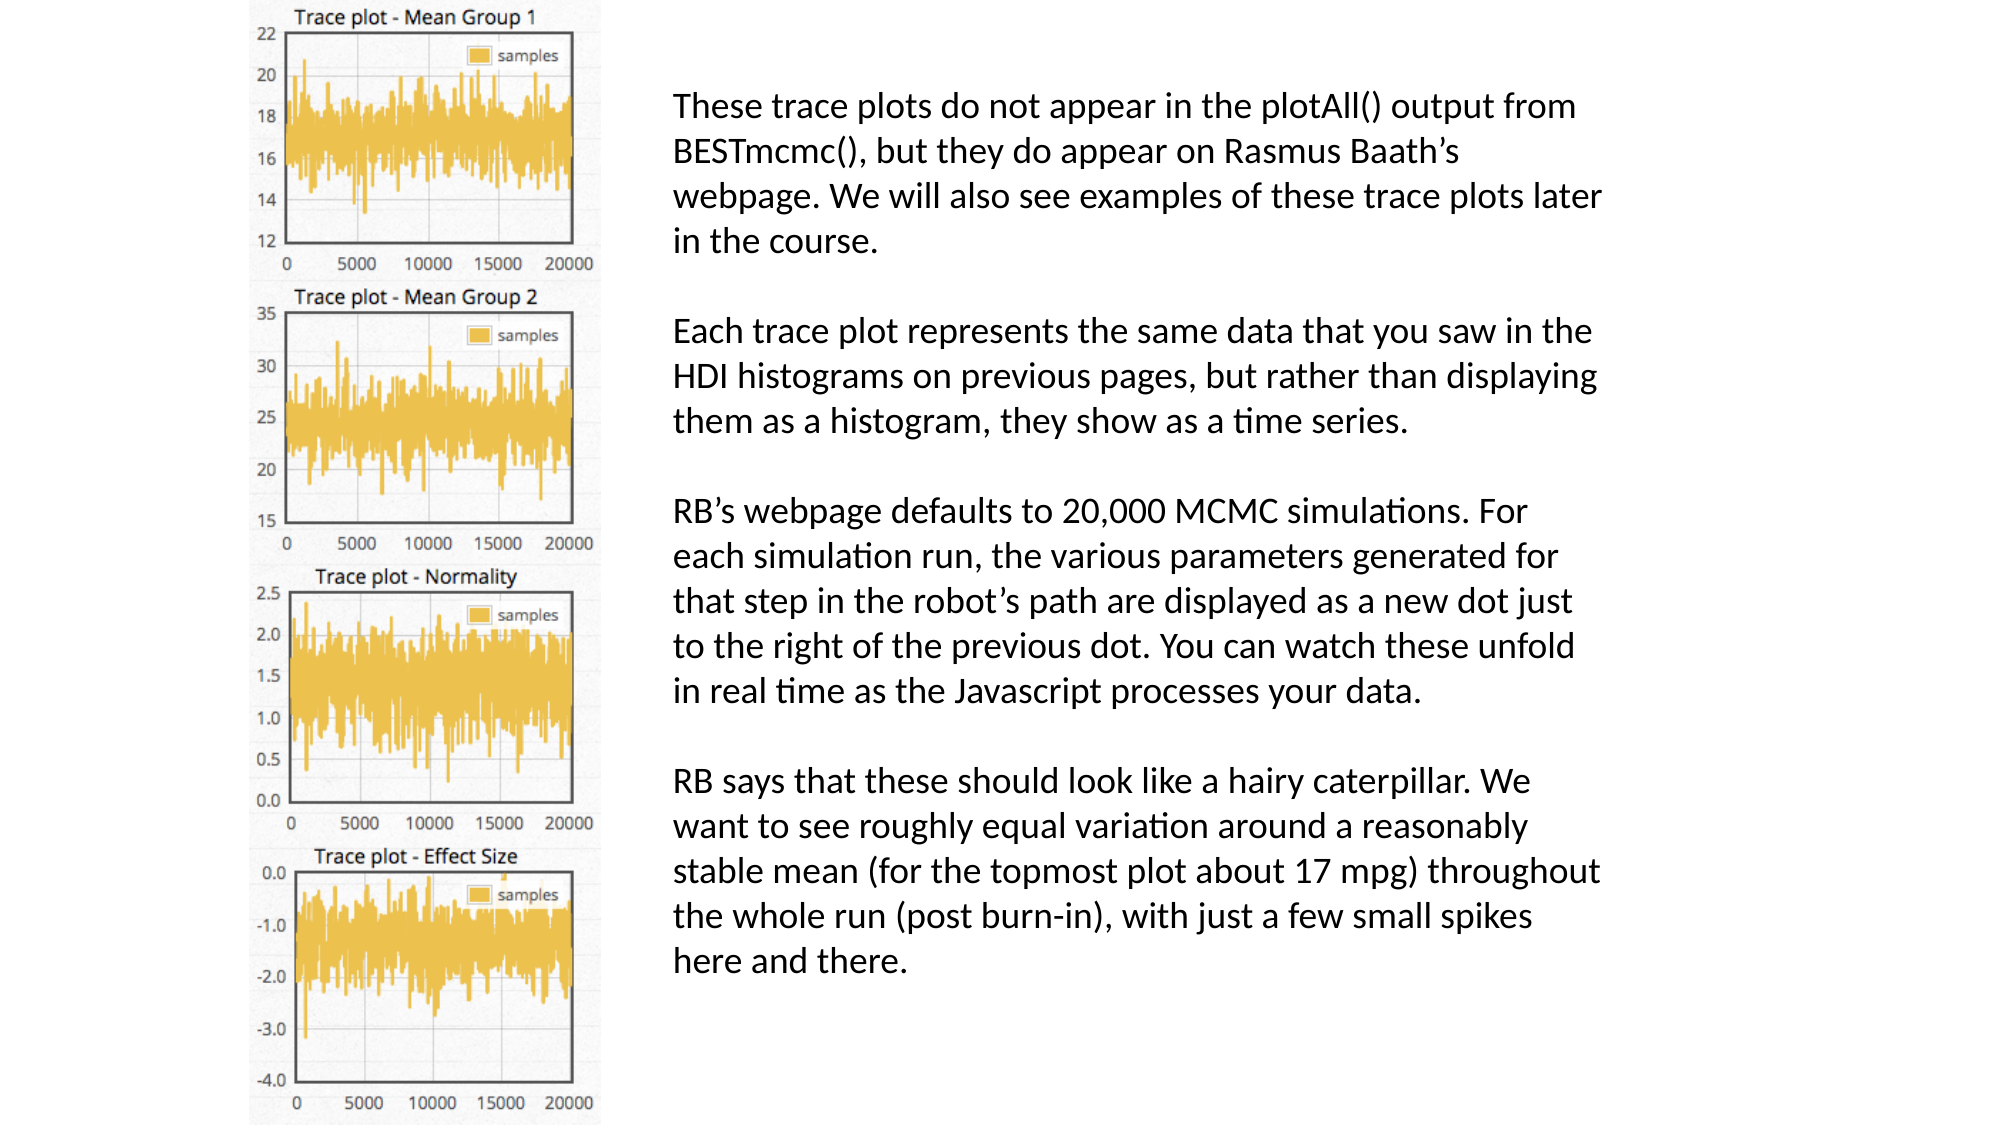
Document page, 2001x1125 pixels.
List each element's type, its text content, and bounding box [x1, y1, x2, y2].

text_box These trace plots do not appear in the plotAll() output from BESTmcmc(), but they do appear on Rasmus Baath’s webpage. We will also see examples of these trace plots later in the course. Each trace plot represents the same data that you saw in the HDI histograms on previous pages, but rather than displaying them as a histogram, they show as a time series. RB’s webpage defaults to 20,000 MCMC simulations. For each simulation run, the various parameters generated for that step in the robot’s path are displayed as a new dot just to the right of the previous dot. You can watch these unfold in real time as the Javascript processes your data. RB says that these should look like a hairy caterpillar. We want to see roughly equal variation around a reasonably stable mean (for the topmost plot about 17 mpg) throughout the whole run (post burn-in), with just a few small spikes here and there. [658, 74, 1621, 989]
picture [249, 0, 601, 1125]
